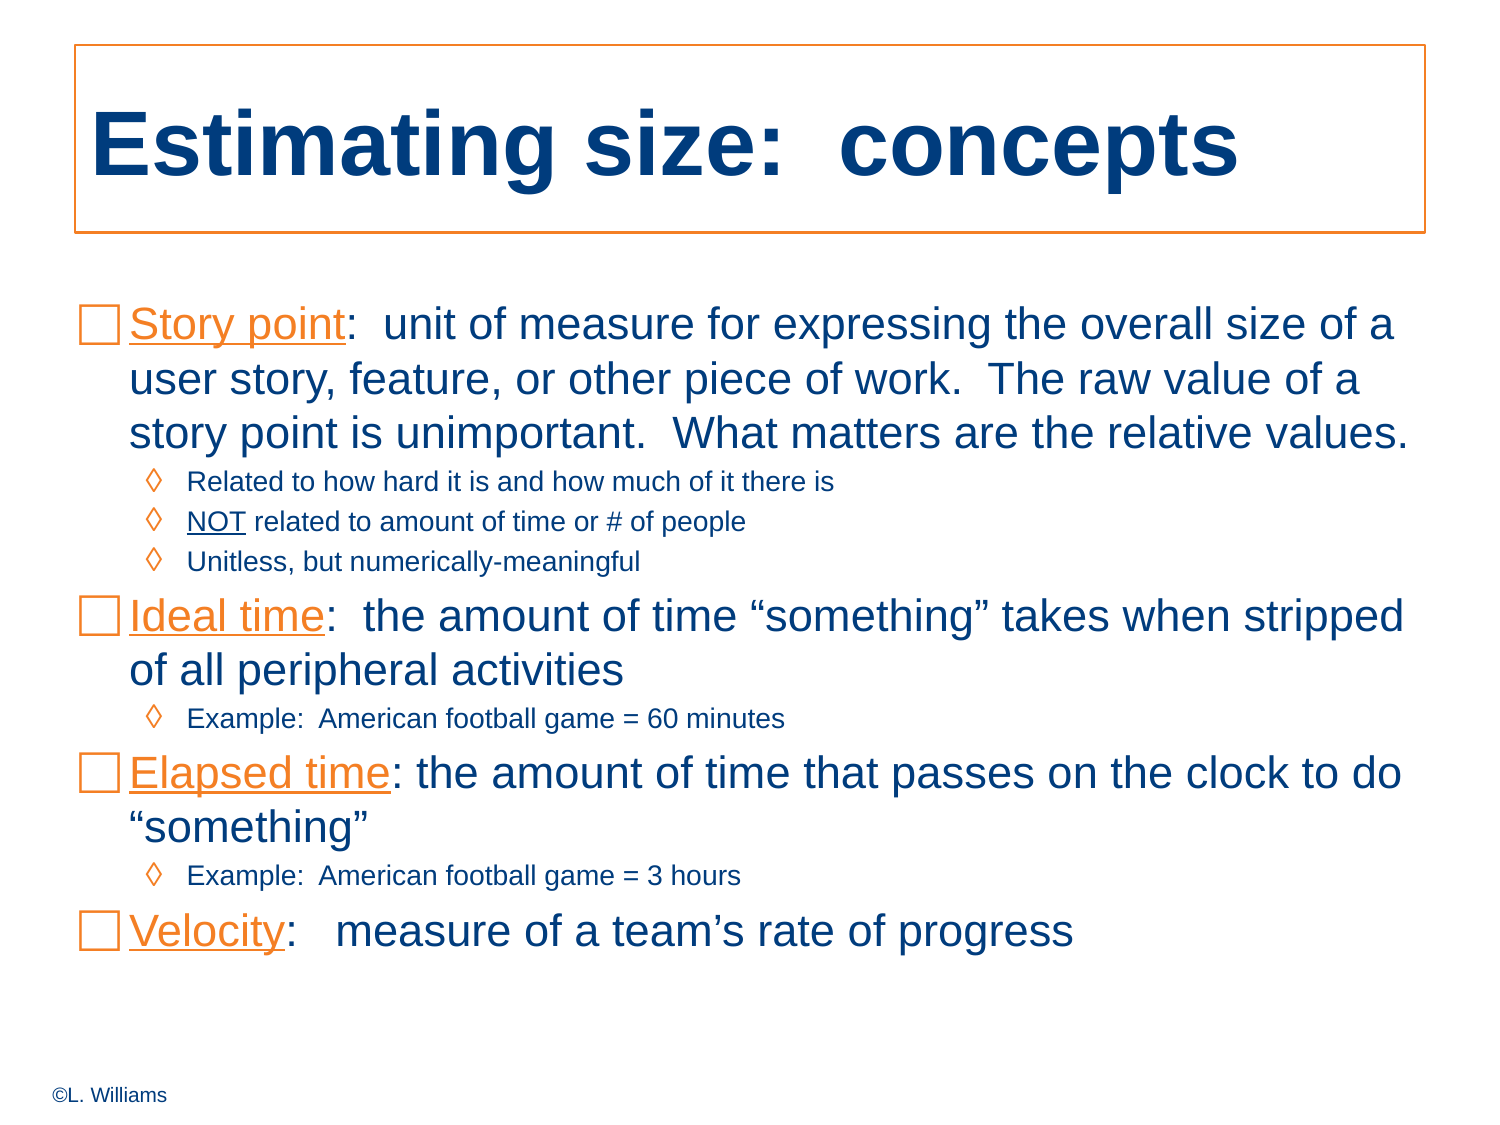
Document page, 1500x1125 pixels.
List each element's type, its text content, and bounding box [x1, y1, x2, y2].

text_box ©L. Williams [37, 1074, 263, 1115]
list Story point: unit of measure for expressing the overall size of a user story, feature, or other piece of work. The raw value of a story point is unimportant. What matters are the relative values. Related to how hard it is and how much of it there is NOT related to amount of time or # of people Unitless, but numerically-meaningful Ideal time: the amount of time “something” takes when stripped of all peripheral activities Example: American football game = 60 minutes Elapsed time: the amount of time that passes on the clock to do “something” Example: American football game = 3 hours Velocity: measure of a team’s rate of progress [64, 287, 1428, 1013]
title Estimating size: concepts [74, 44, 1426, 234]
